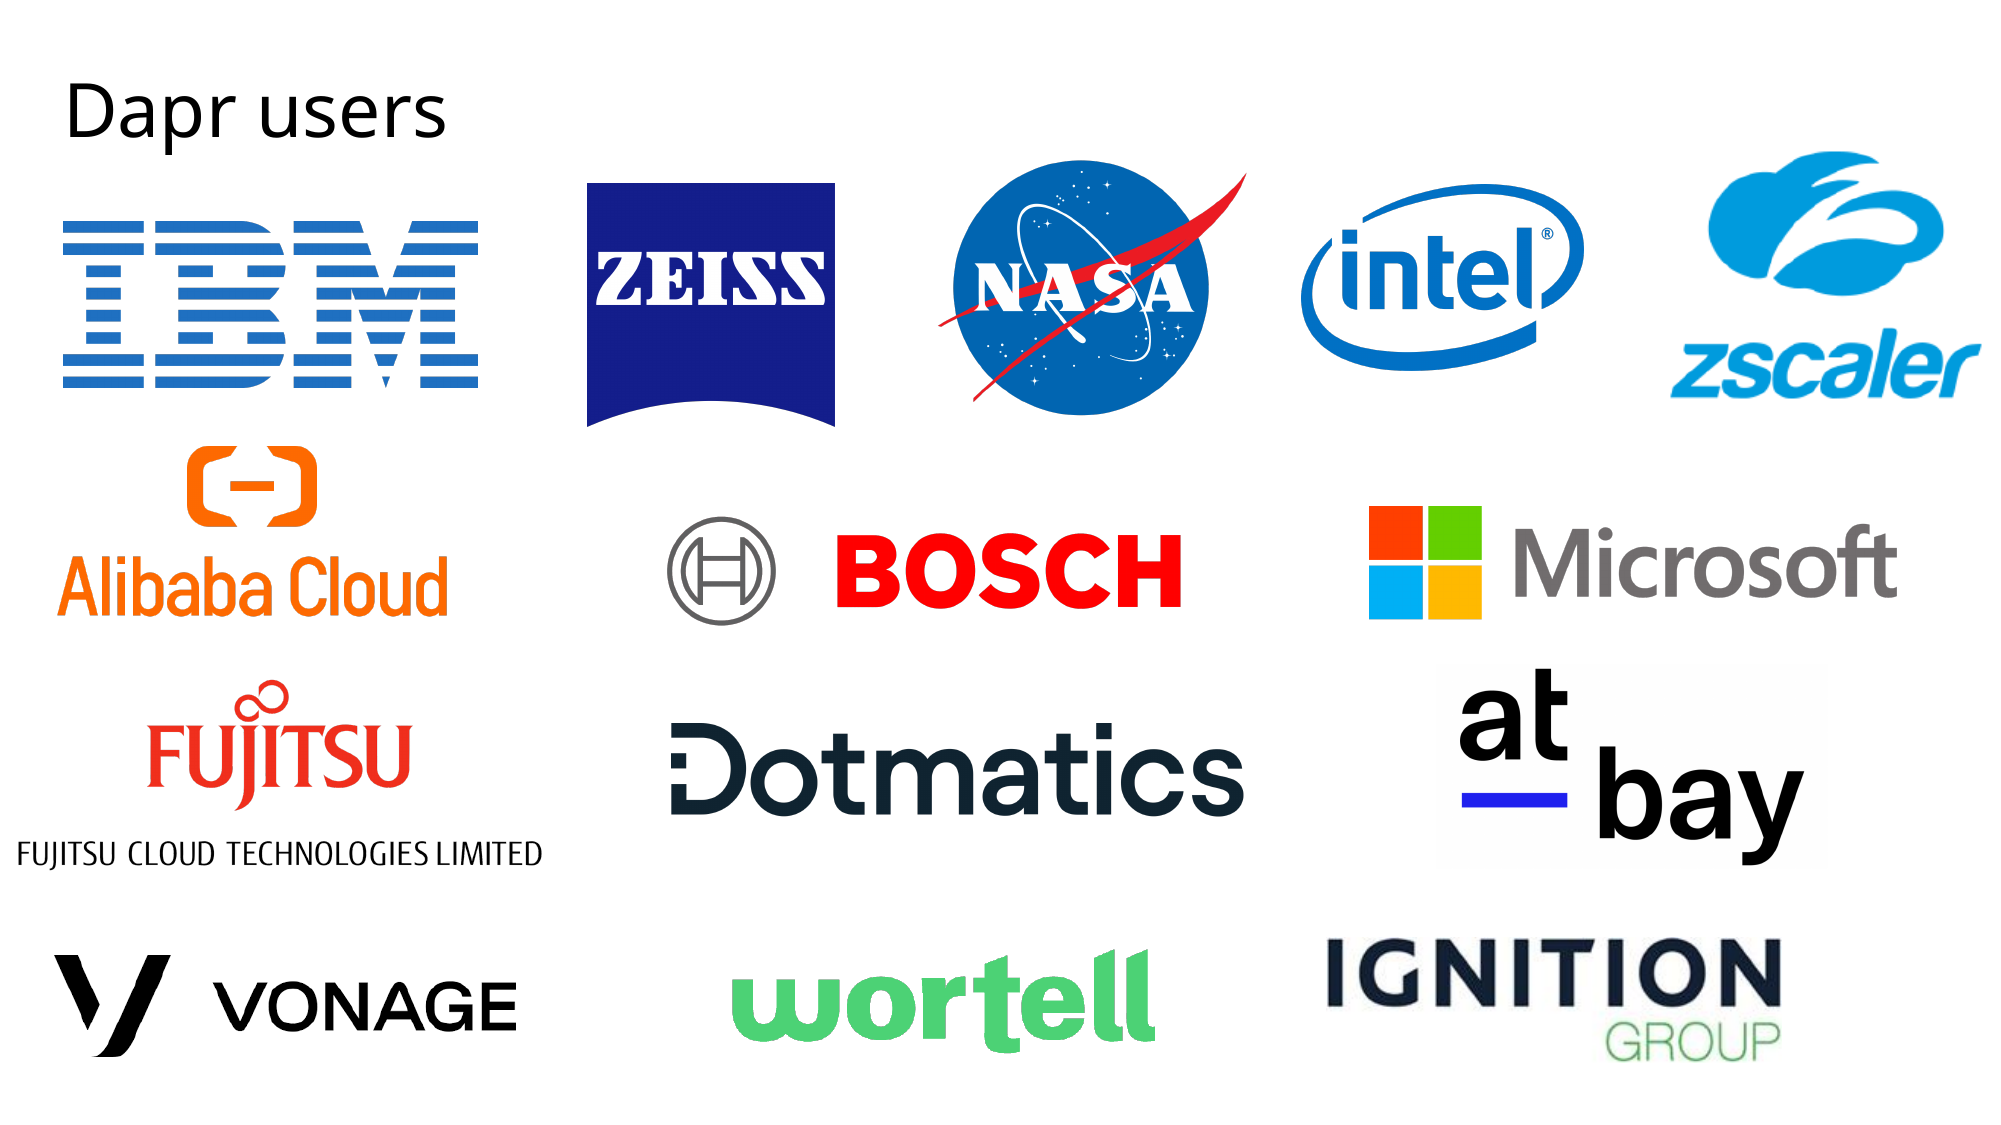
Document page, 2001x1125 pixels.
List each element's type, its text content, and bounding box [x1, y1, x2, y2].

picture [1642, 91, 2000, 458]
picture [1301, 184, 1584, 371]
picture [586, 150, 1255, 721]
picture [729, 946, 1158, 1055]
picture [54, 955, 516, 1058]
picture [1369, 505, 1897, 620]
picture [1326, 937, 1782, 1064]
picture [670, 723, 1245, 818]
picture [1436, 664, 1828, 870]
picture [10, 220, 548, 887]
title Dapr users [63, 62, 1871, 251]
